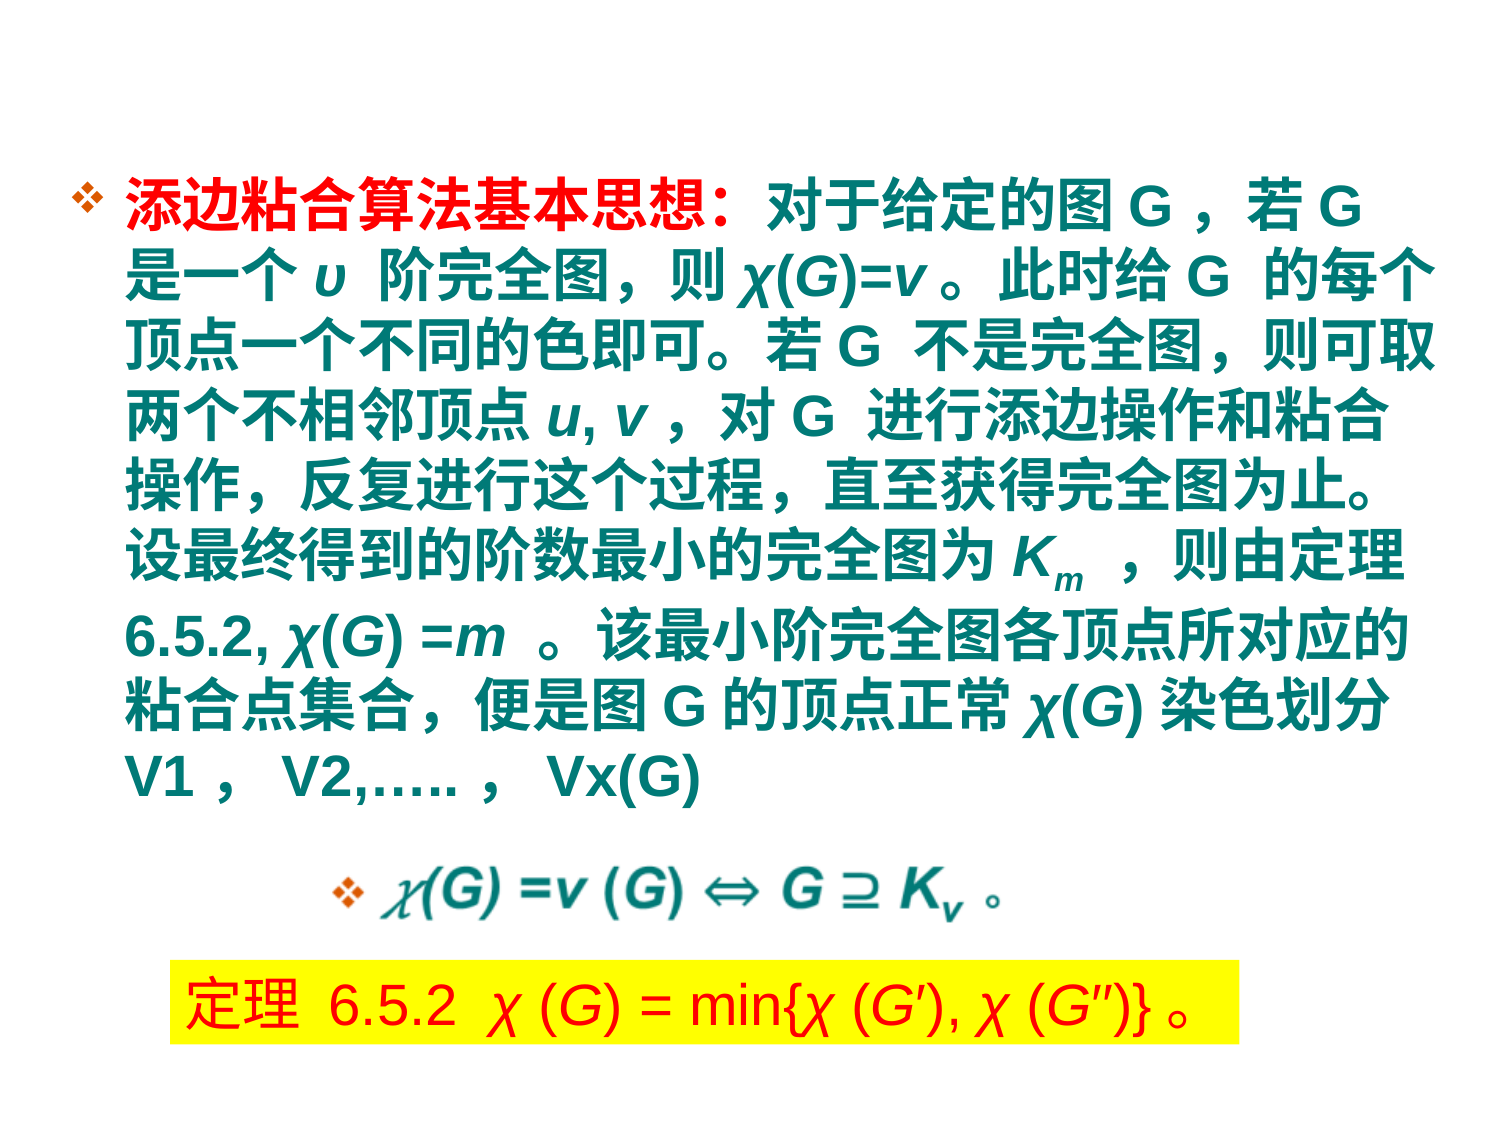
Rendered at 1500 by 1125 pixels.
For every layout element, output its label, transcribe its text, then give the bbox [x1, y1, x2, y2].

picture [319, 853, 1023, 935]
list 添边粘合算法基本思想：对于给定的图G，若G 是一个υ 阶完全图，则χ(G)=v。此时给G 的每个顶点一个不同的色即可。若G 不是完全图，则可取两个不相邻顶点u, v，对G 进行添边操作和粘合操作，反复进行这个过程，直至获得完全图为止。设最终得到的阶数最小的完全图为Km ，则由定理6.5.2, χ(G) =m 。该最小阶完全图各顶点所对应的粘合点集合，便是图G的顶点正常χ(G)染色划分V1，V2,…..，Vx(G) [53, 160, 1455, 1012]
text_box 定理 6.5.2 χ (G) = min{χ (G′), χ (G′′)}。 [170, 959, 1240, 1045]
